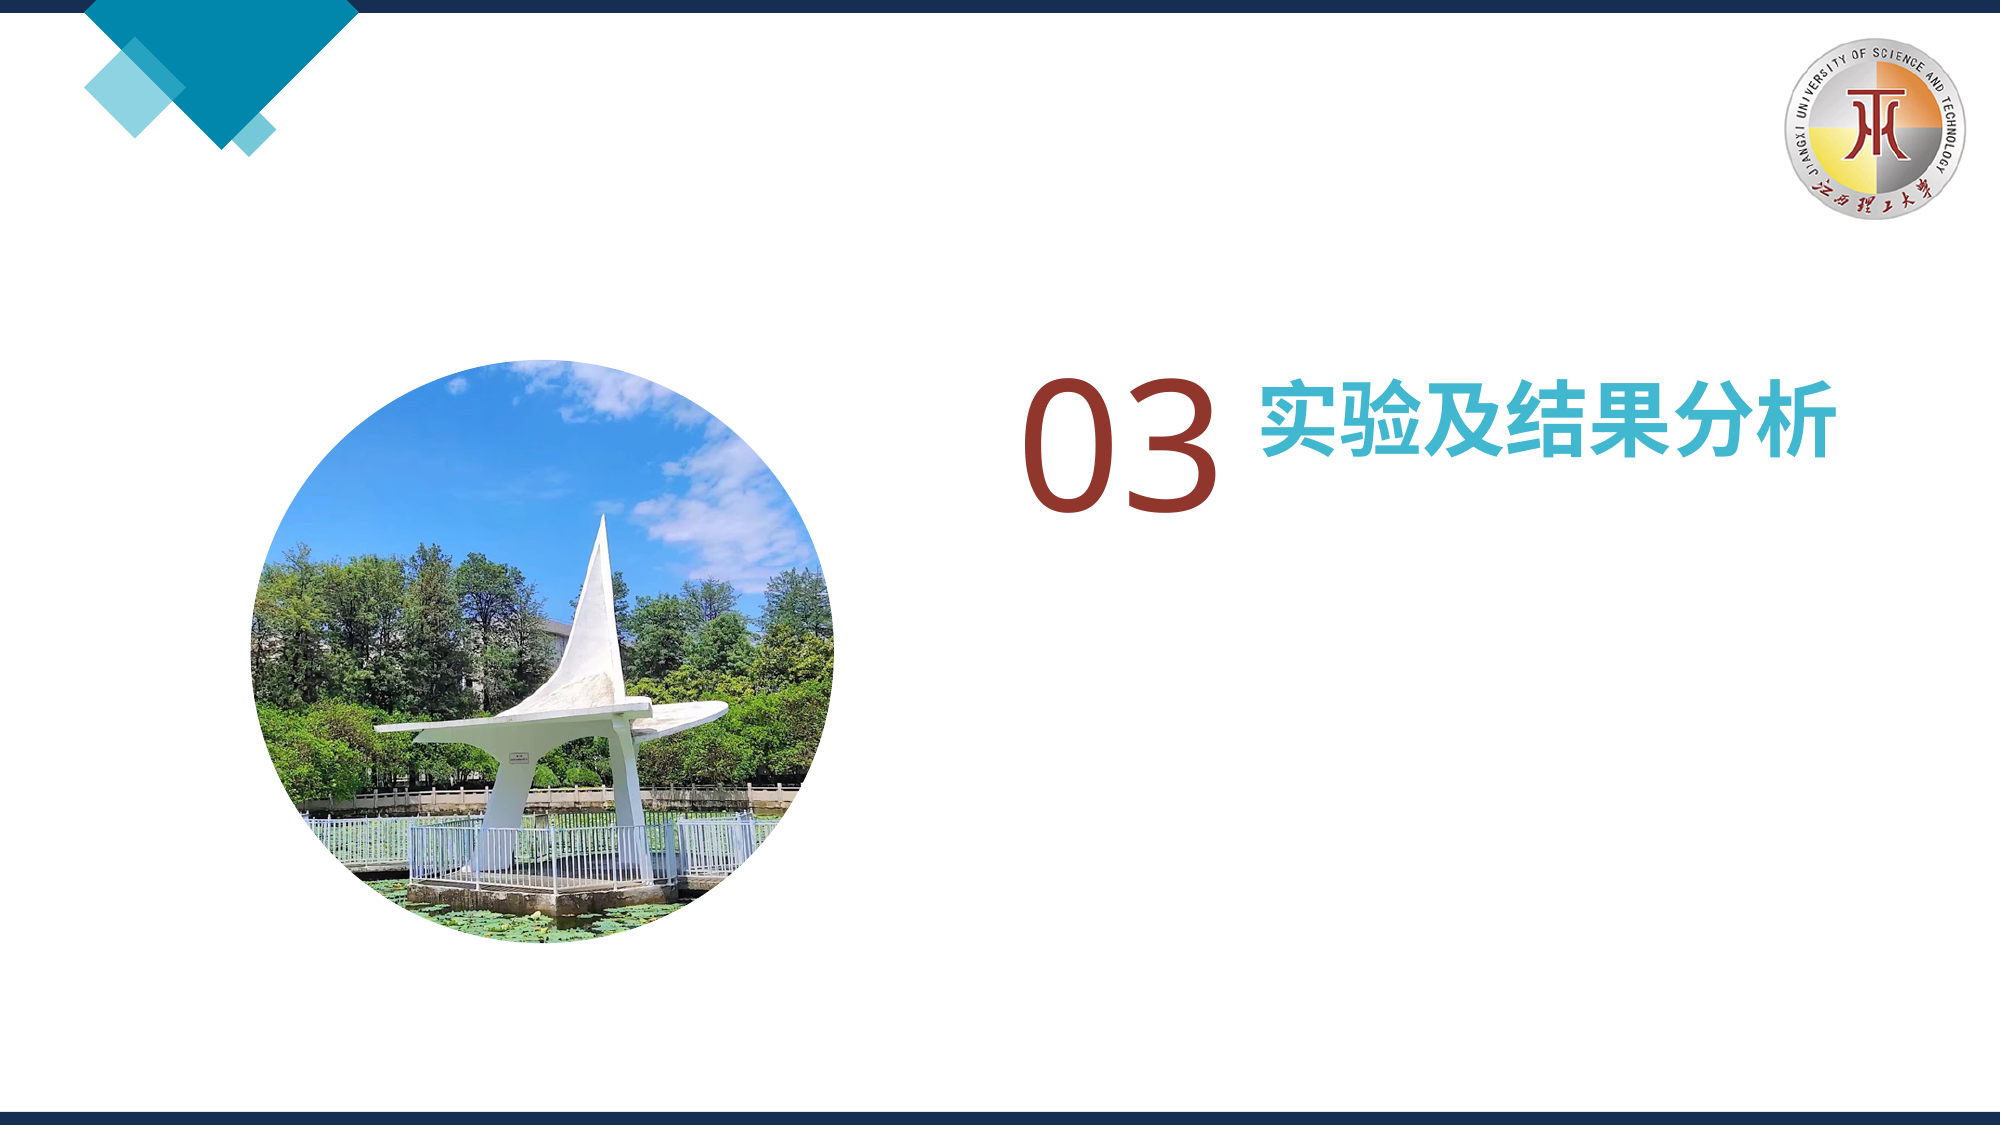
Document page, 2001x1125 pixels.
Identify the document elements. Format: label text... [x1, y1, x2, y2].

text_box 实验及结果分析 [1241, 359, 1854, 475]
text_box 03 [1002, 320, 1242, 556]
picture [250, 359, 834, 944]
picture [1778, 28, 1973, 227]
